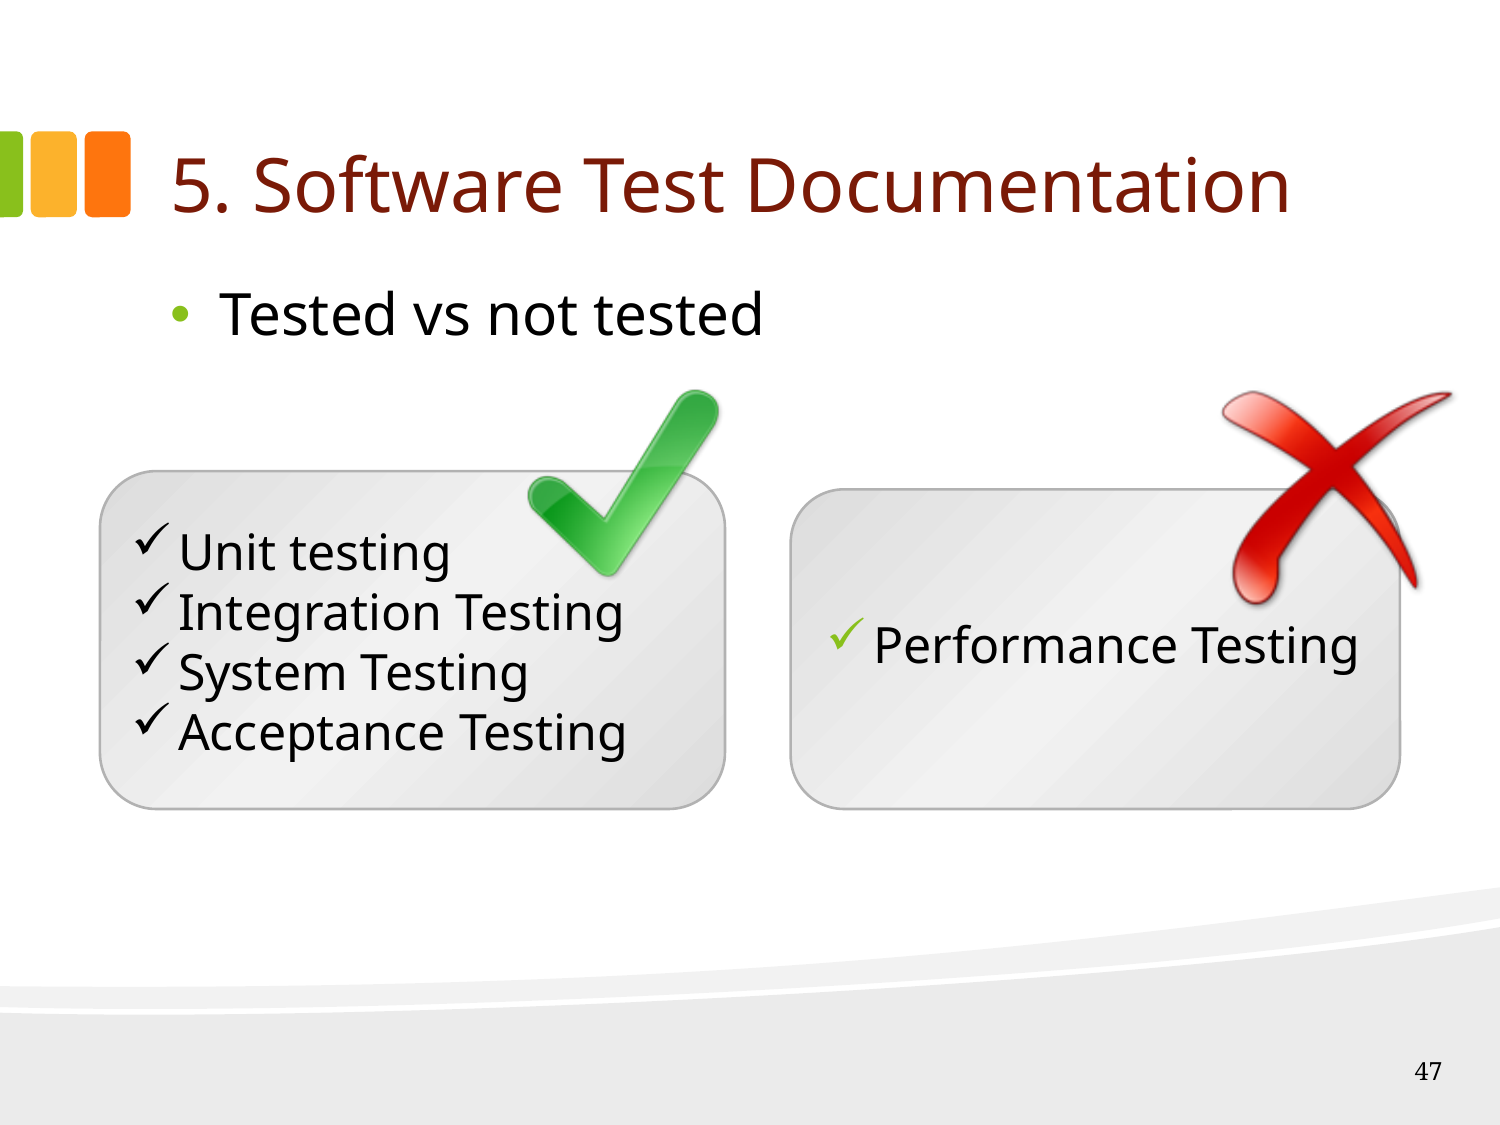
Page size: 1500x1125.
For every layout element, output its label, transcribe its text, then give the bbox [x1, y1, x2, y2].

title 5. Software Test Documentation [150, 24, 1350, 238]
list Tested vs not tested [150, 275, 1350, 1013]
picture [524, 387, 726, 588]
slide_number 47 [1362, 1057, 1463, 1088]
picture [1199, 362, 1467, 630]
text_box Unit testing Integration Testing System Testing Acceptance Testing [99, 471, 725, 809]
text_box Performance Testing [790, 489, 1400, 809]
